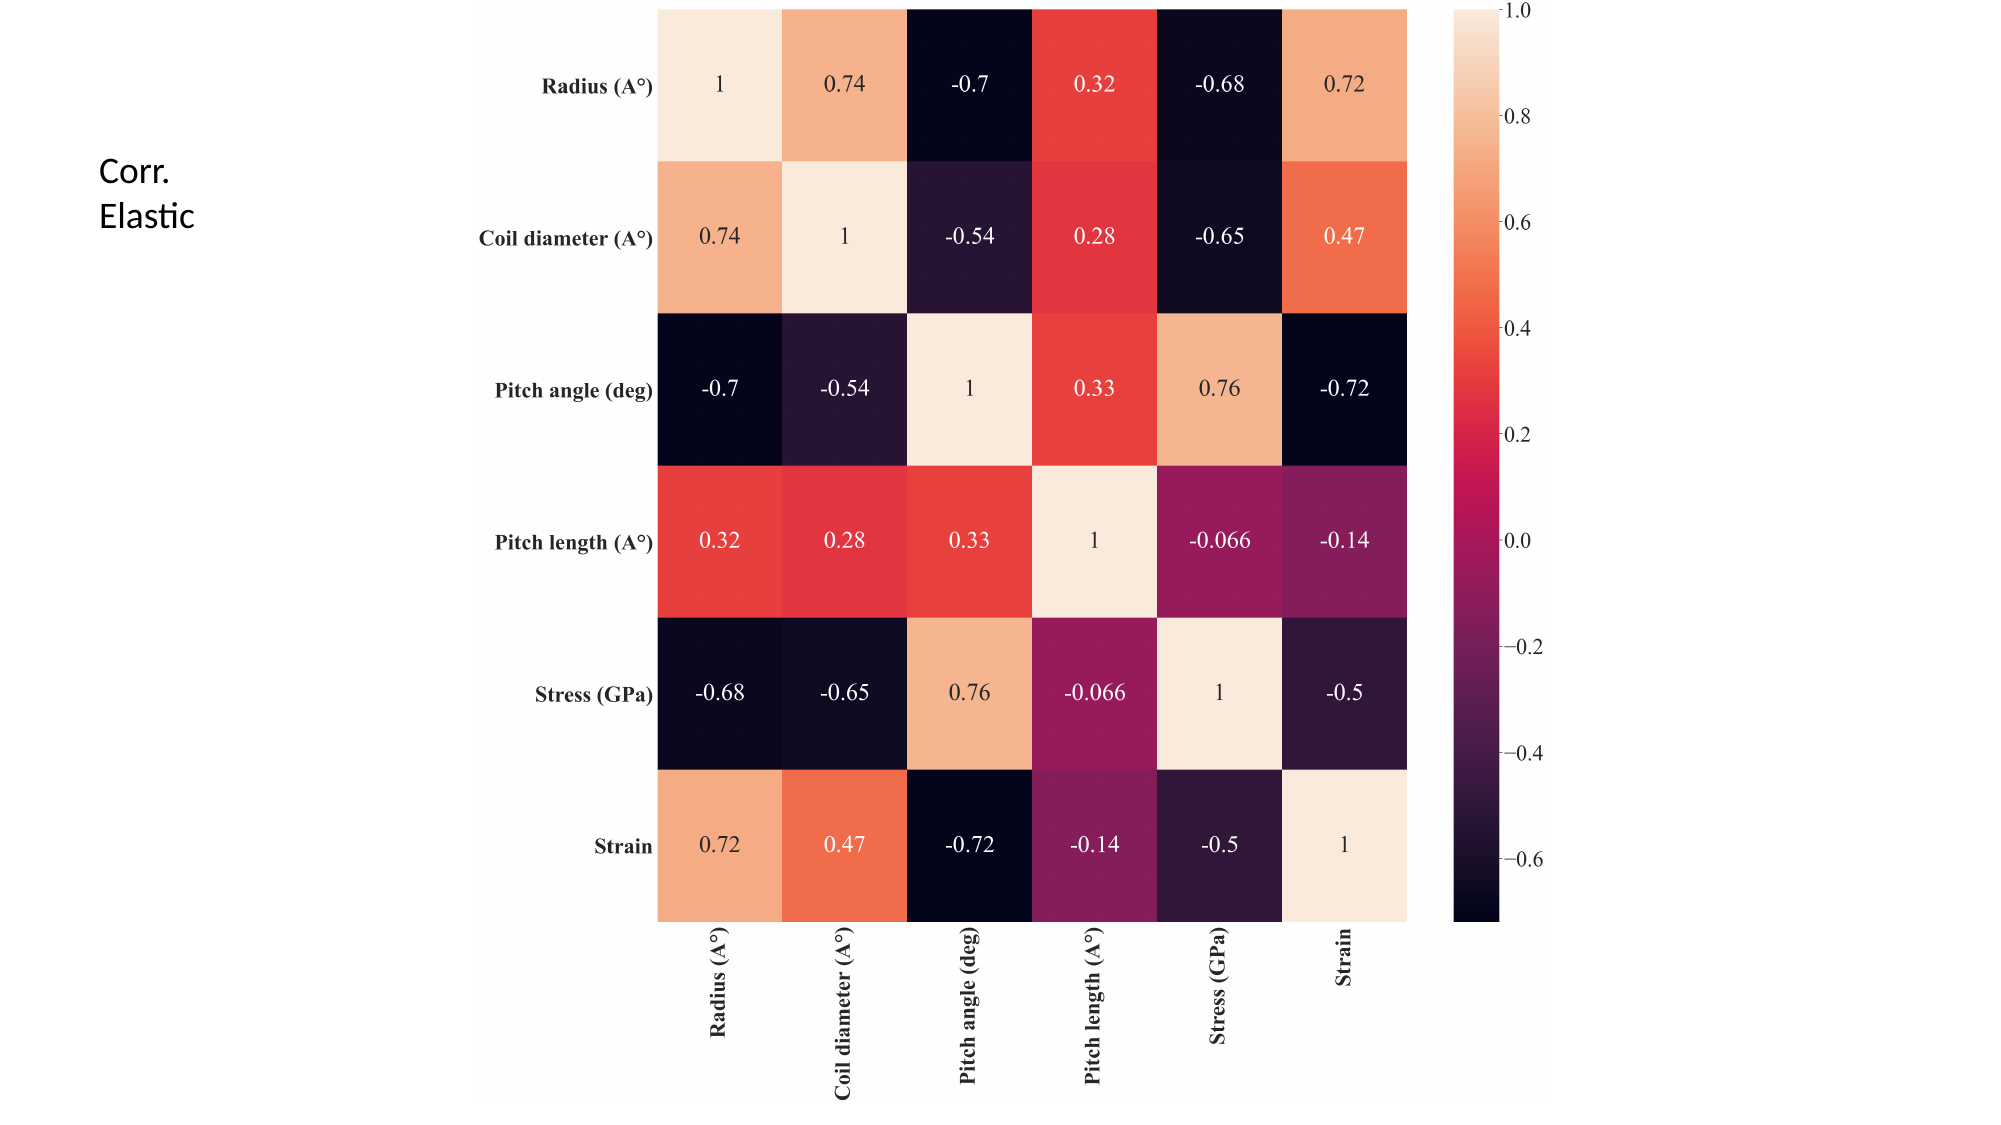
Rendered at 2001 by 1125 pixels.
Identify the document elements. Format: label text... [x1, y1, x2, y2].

picture [476, 0, 1546, 1103]
text_box Corr. Elastic [84, 138, 216, 289]
